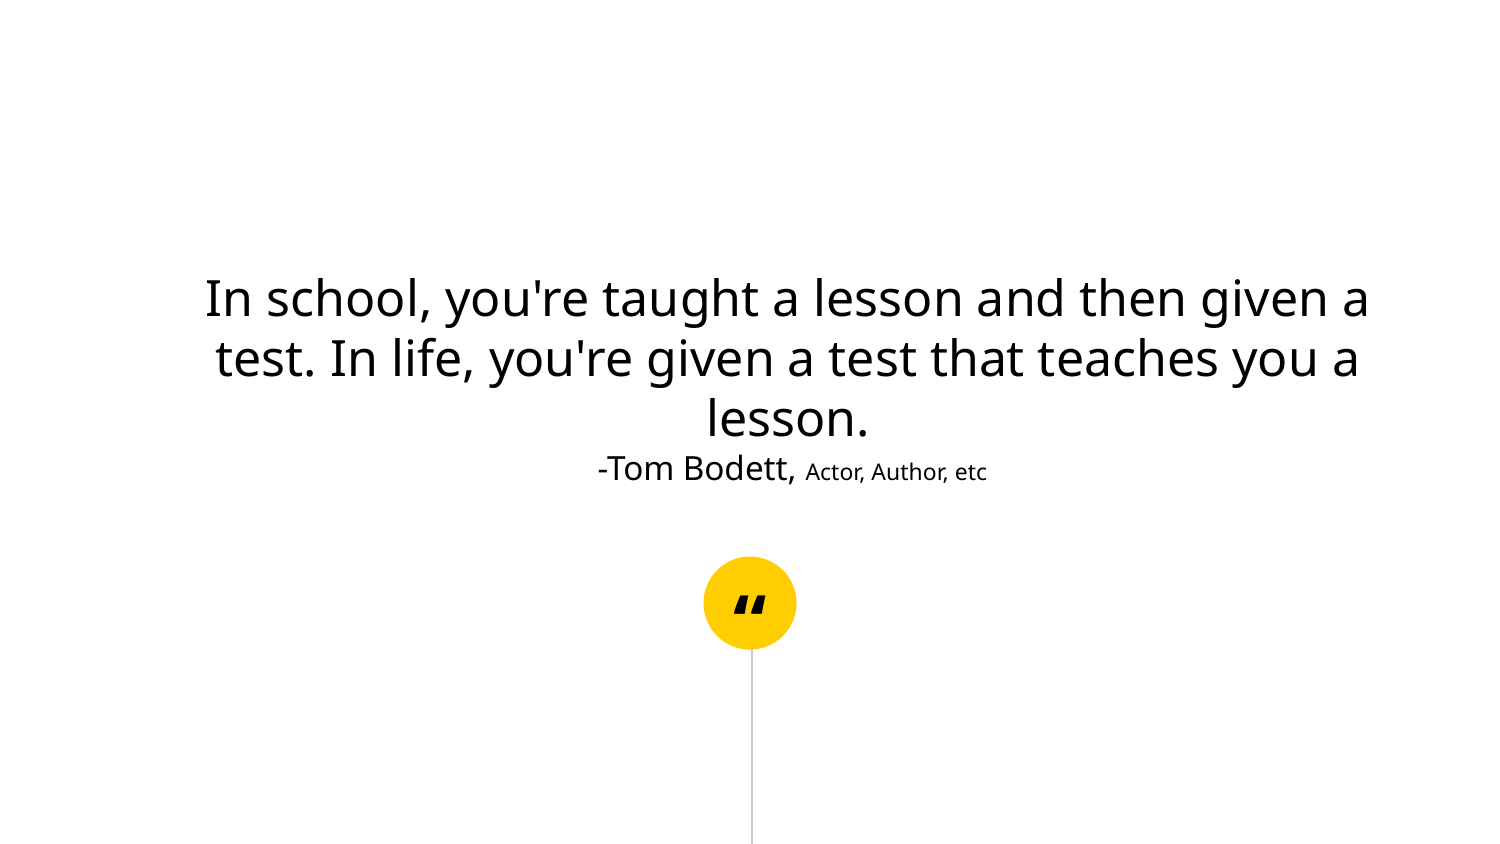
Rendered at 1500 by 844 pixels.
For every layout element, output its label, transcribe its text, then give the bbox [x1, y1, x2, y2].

list In school, you're taught a lesson and then given a test. In life, you're given a test that teaches you a lesson. -Tom Bodett, Actor, Author, etc [135, 367, 1442, 502]
